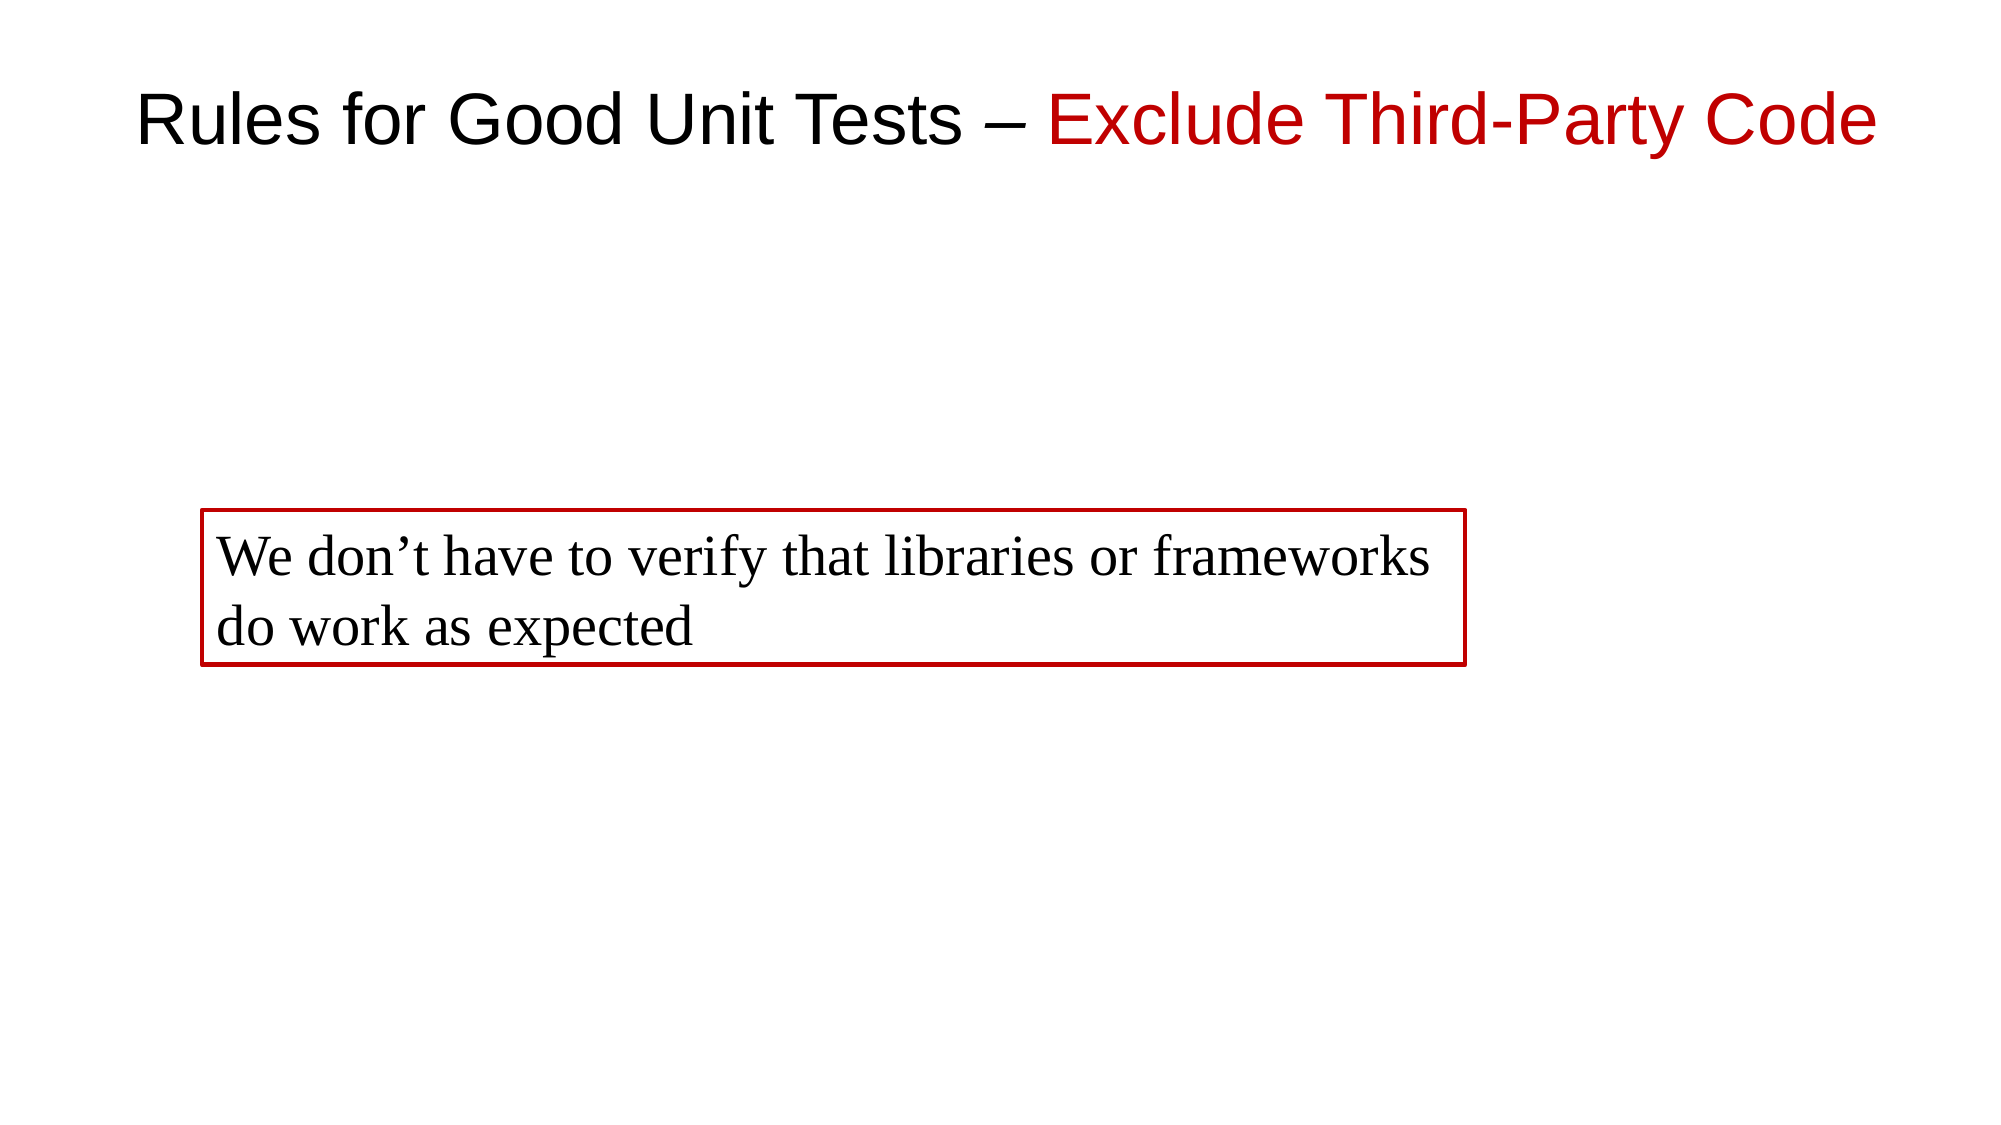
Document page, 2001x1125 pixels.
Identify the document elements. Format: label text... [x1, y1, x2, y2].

text_box Rules for Good Unit Tests – Exclude Third-Party Code [120, 12, 1979, 230]
text_box We don’t have to verify that libraries or frameworks do work as expected [202, 510, 1466, 665]
